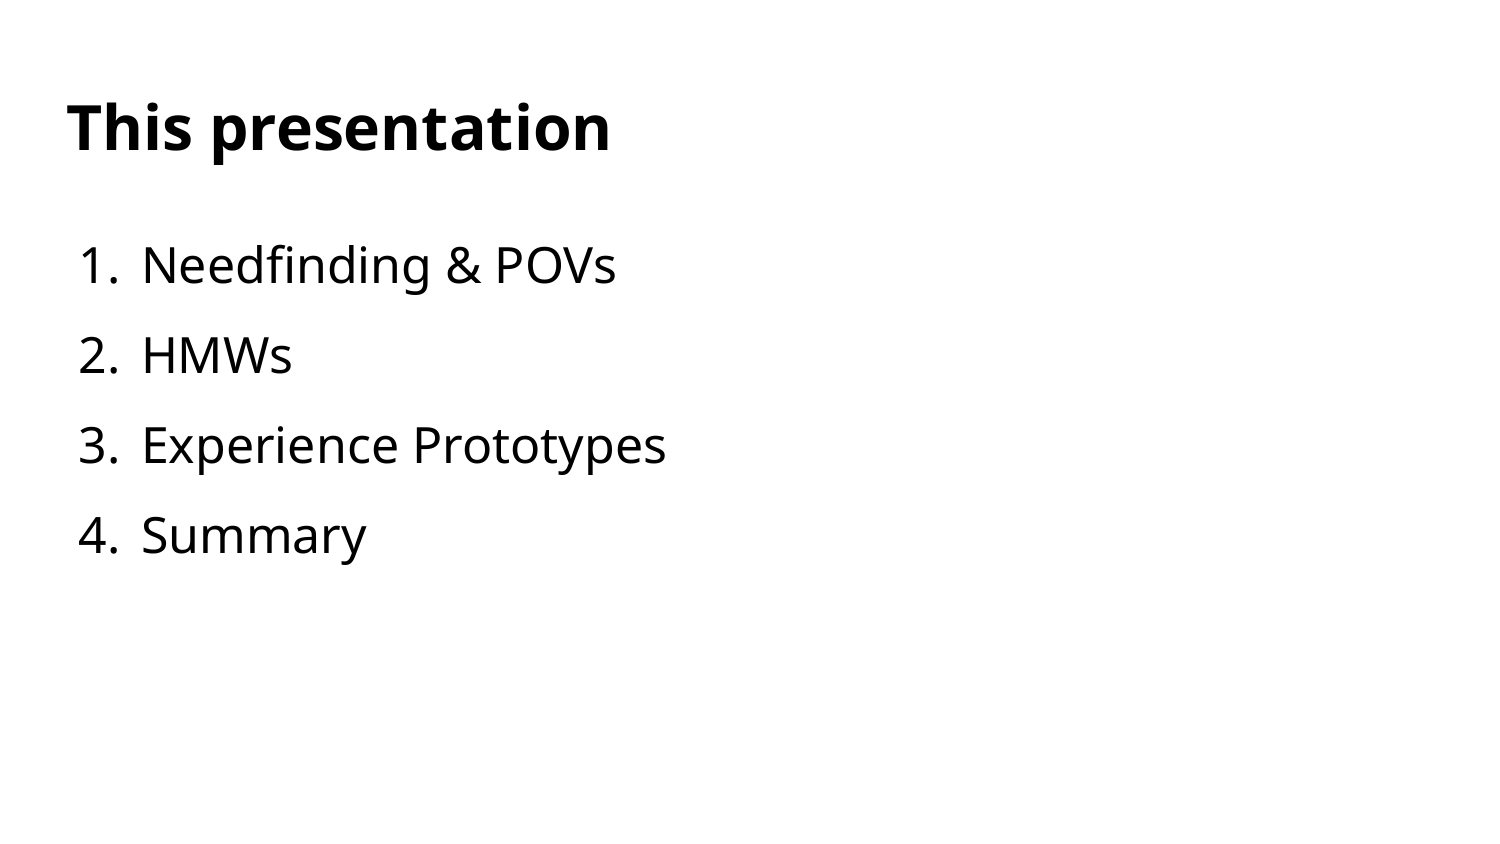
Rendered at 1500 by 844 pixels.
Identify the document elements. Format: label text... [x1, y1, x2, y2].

title This presentation [51, 72, 1449, 176]
list Needfinding & POVs HMWs Experience Prototypes Summary [51, 189, 1449, 750]
